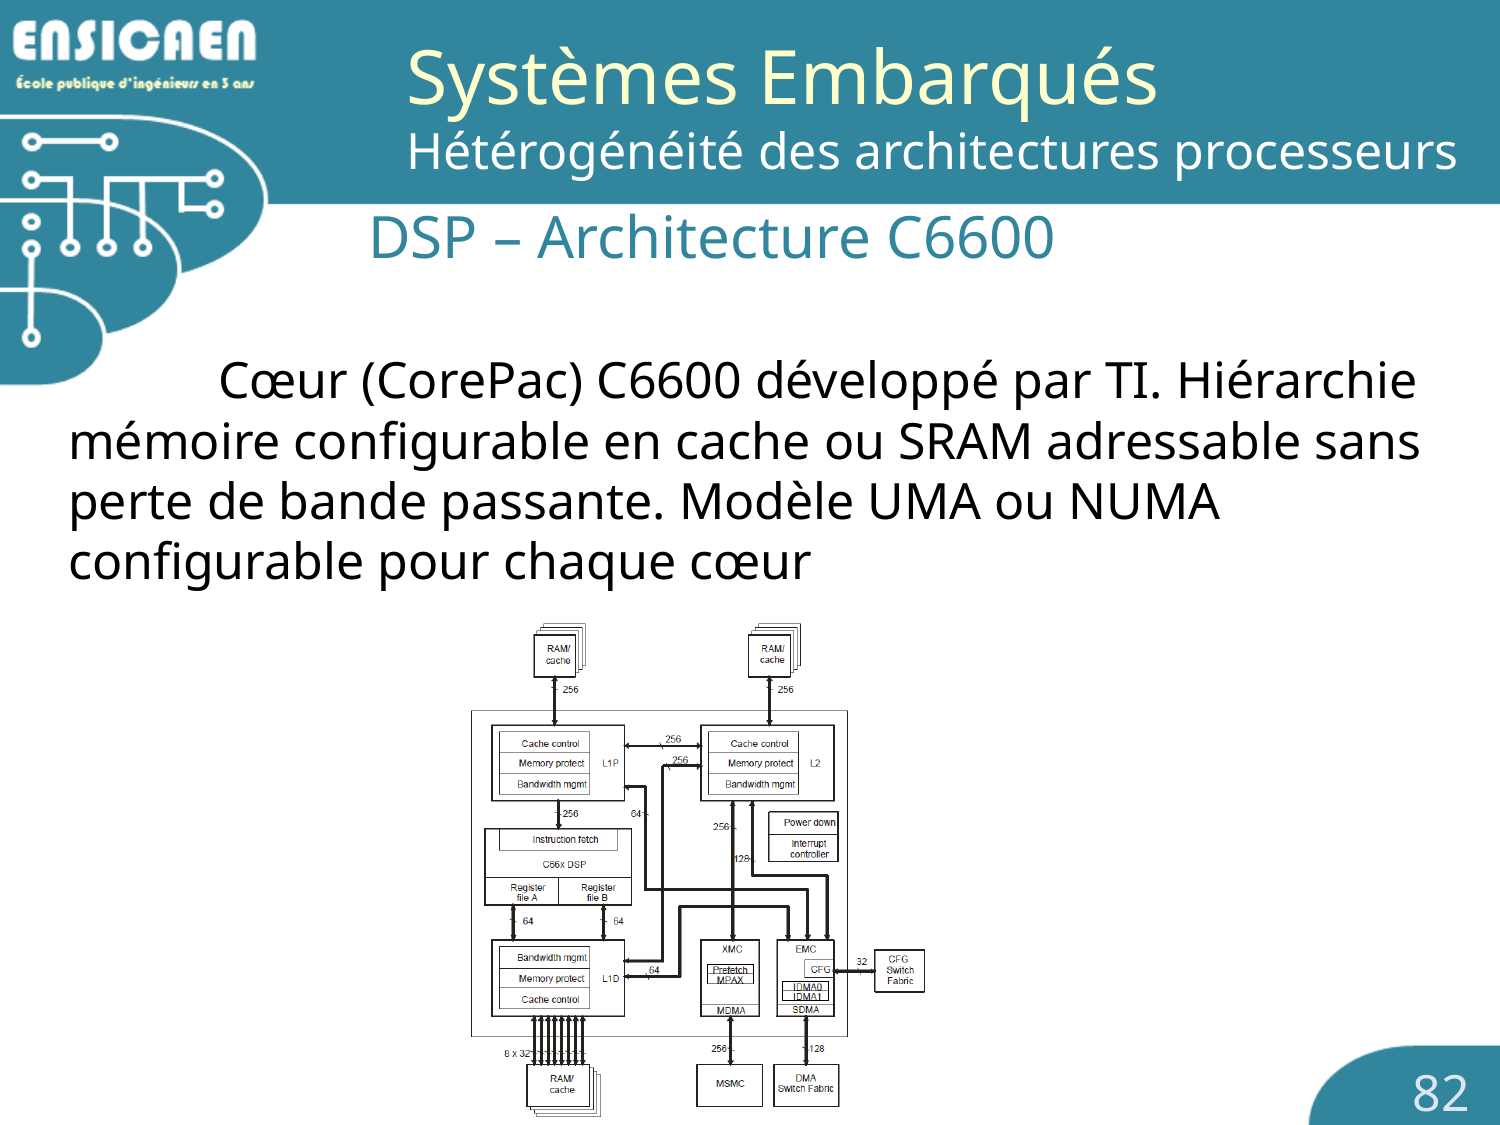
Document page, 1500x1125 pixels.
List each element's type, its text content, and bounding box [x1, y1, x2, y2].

slide_number 82 [1396, 1065, 1498, 1125]
text_box DSP – Architecture C6600 Cœur (CorePac) C6600 développé par TI. Hiérarchie mémoire configurable en cache ou SRAM adressable sans perte de bande passante. Modèle UMA ou NUMA configurable pour chaque cœur [53, 192, 1500, 559]
picture [0, 0, 1500, 1125]
title Systèmes Embarqués Hétérogénéité des architectures processeurs [391, 0, 1500, 209]
